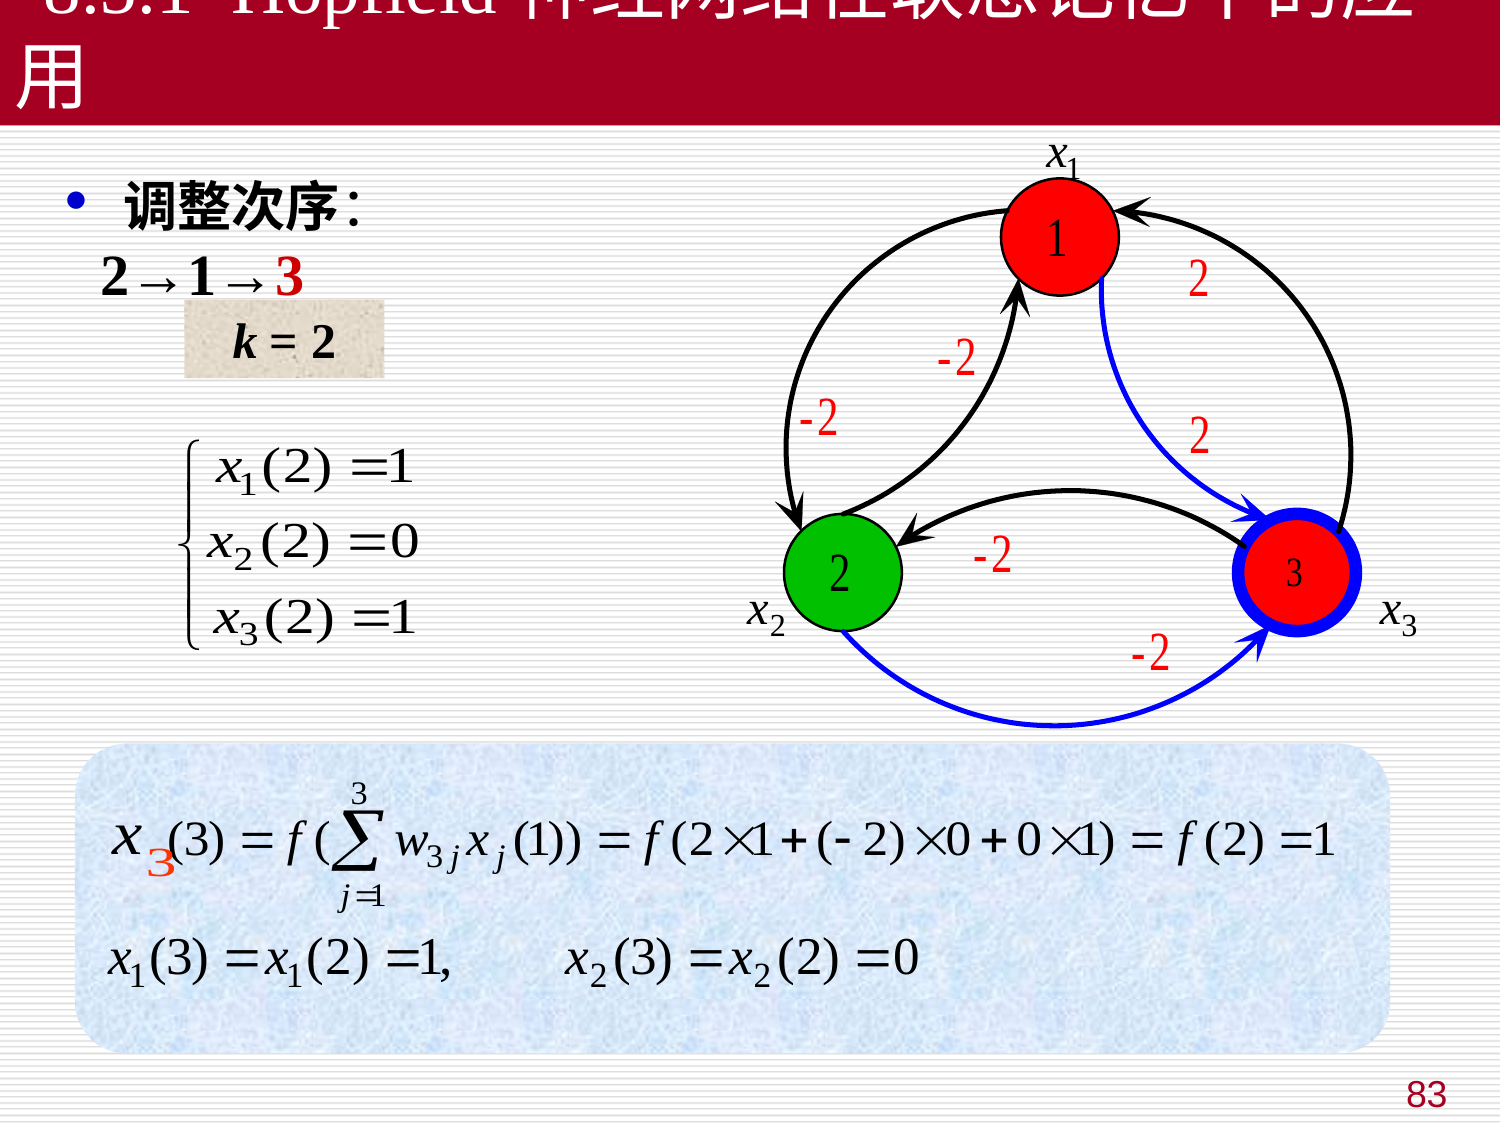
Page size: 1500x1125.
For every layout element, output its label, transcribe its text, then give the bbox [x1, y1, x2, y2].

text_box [724, 107, 1438, 757]
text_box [74, 737, 1391, 1060]
text_box 8.5.1 Hopfield神经网络在联想记忆中的应用 [0, 0, 1500, 126]
text_box 调整次序： 2→1→3 [49, 164, 638, 315]
picture [0, 126, 1500, 1125]
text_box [165, 299, 429, 663]
slide_number 83 [1137, 1062, 1463, 1122]
